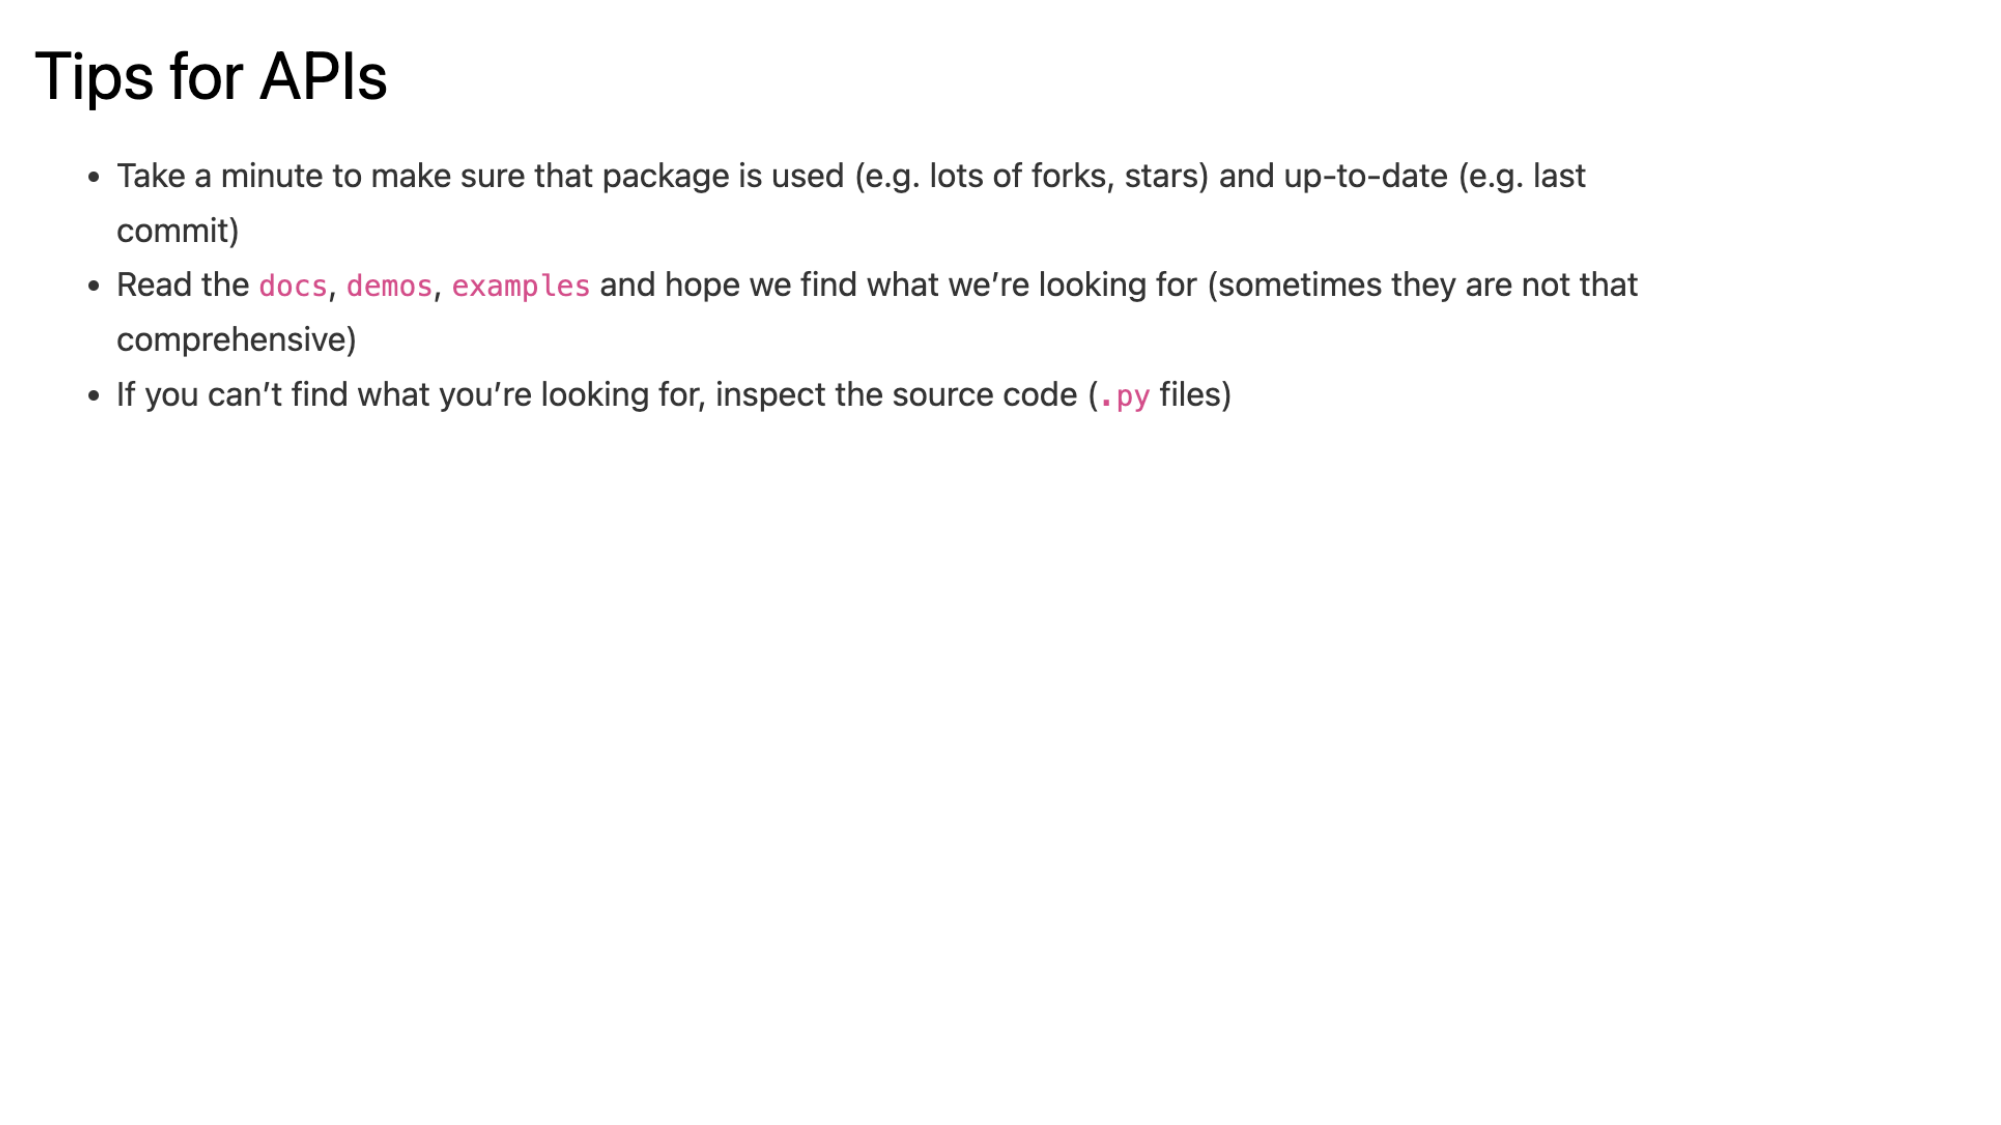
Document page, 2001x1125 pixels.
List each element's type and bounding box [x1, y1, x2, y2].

picture [18, 14, 1730, 469]
